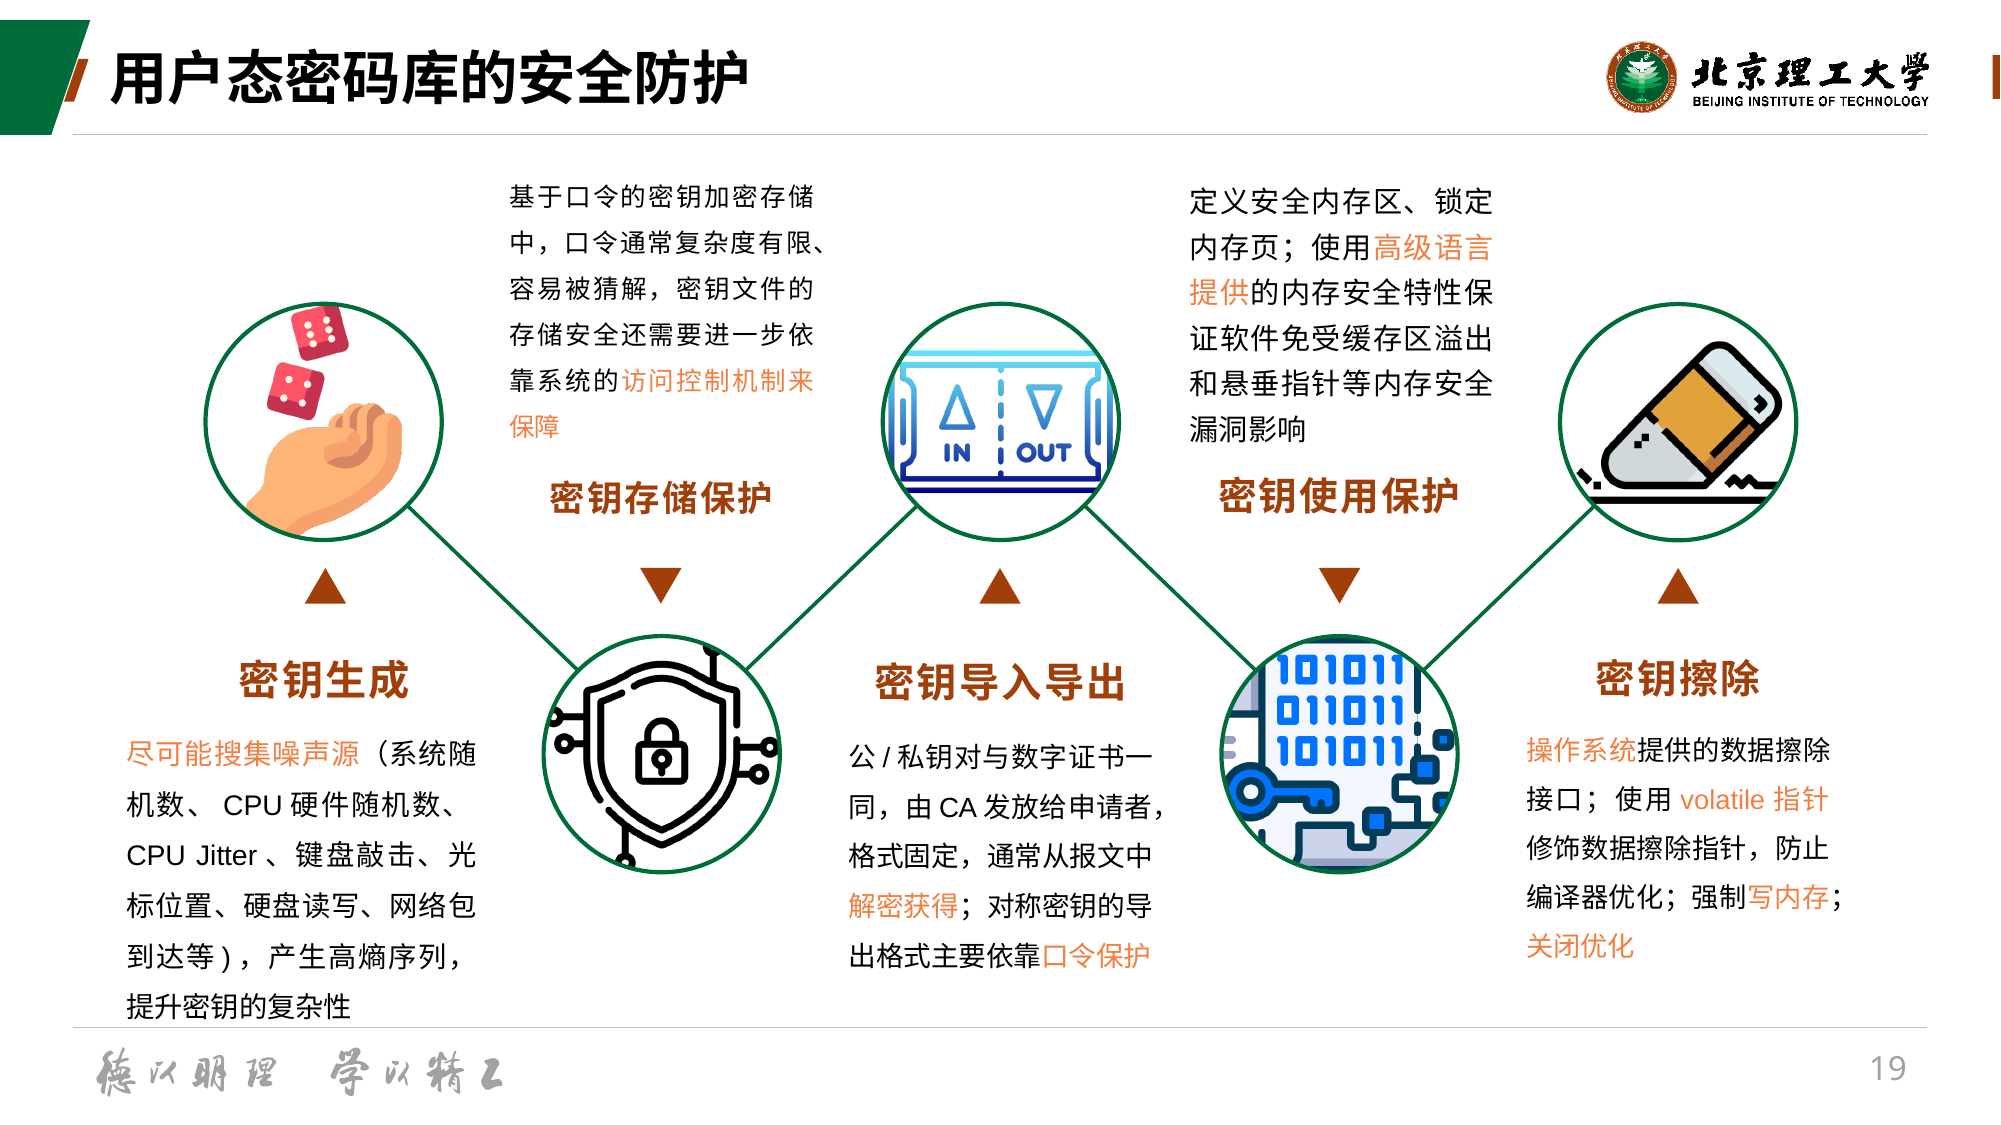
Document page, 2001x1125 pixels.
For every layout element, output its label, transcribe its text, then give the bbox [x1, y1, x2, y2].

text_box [111, 646, 492, 1032]
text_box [407, 505, 579, 671]
text_box [304, 567, 347, 604]
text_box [1423, 505, 1595, 671]
picture [543, 636, 780, 873]
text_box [1511, 646, 1846, 970]
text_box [745, 505, 918, 671]
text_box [833, 646, 1168, 1032]
text_box [1657, 567, 1699, 604]
picture [882, 303, 1119, 540]
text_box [1174, 173, 1509, 526]
title 用户态密码库的安全防护 [94, 40, 1513, 120]
picture [1560, 304, 1797, 541]
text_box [1084, 505, 1257, 671]
text_box [979, 567, 1021, 604]
picture [1606, 41, 1929, 113]
picture [1221, 636, 1458, 873]
text_box [1318, 567, 1361, 604]
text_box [494, 157, 829, 526]
text_box [640, 567, 682, 604]
picture [205, 303, 442, 540]
